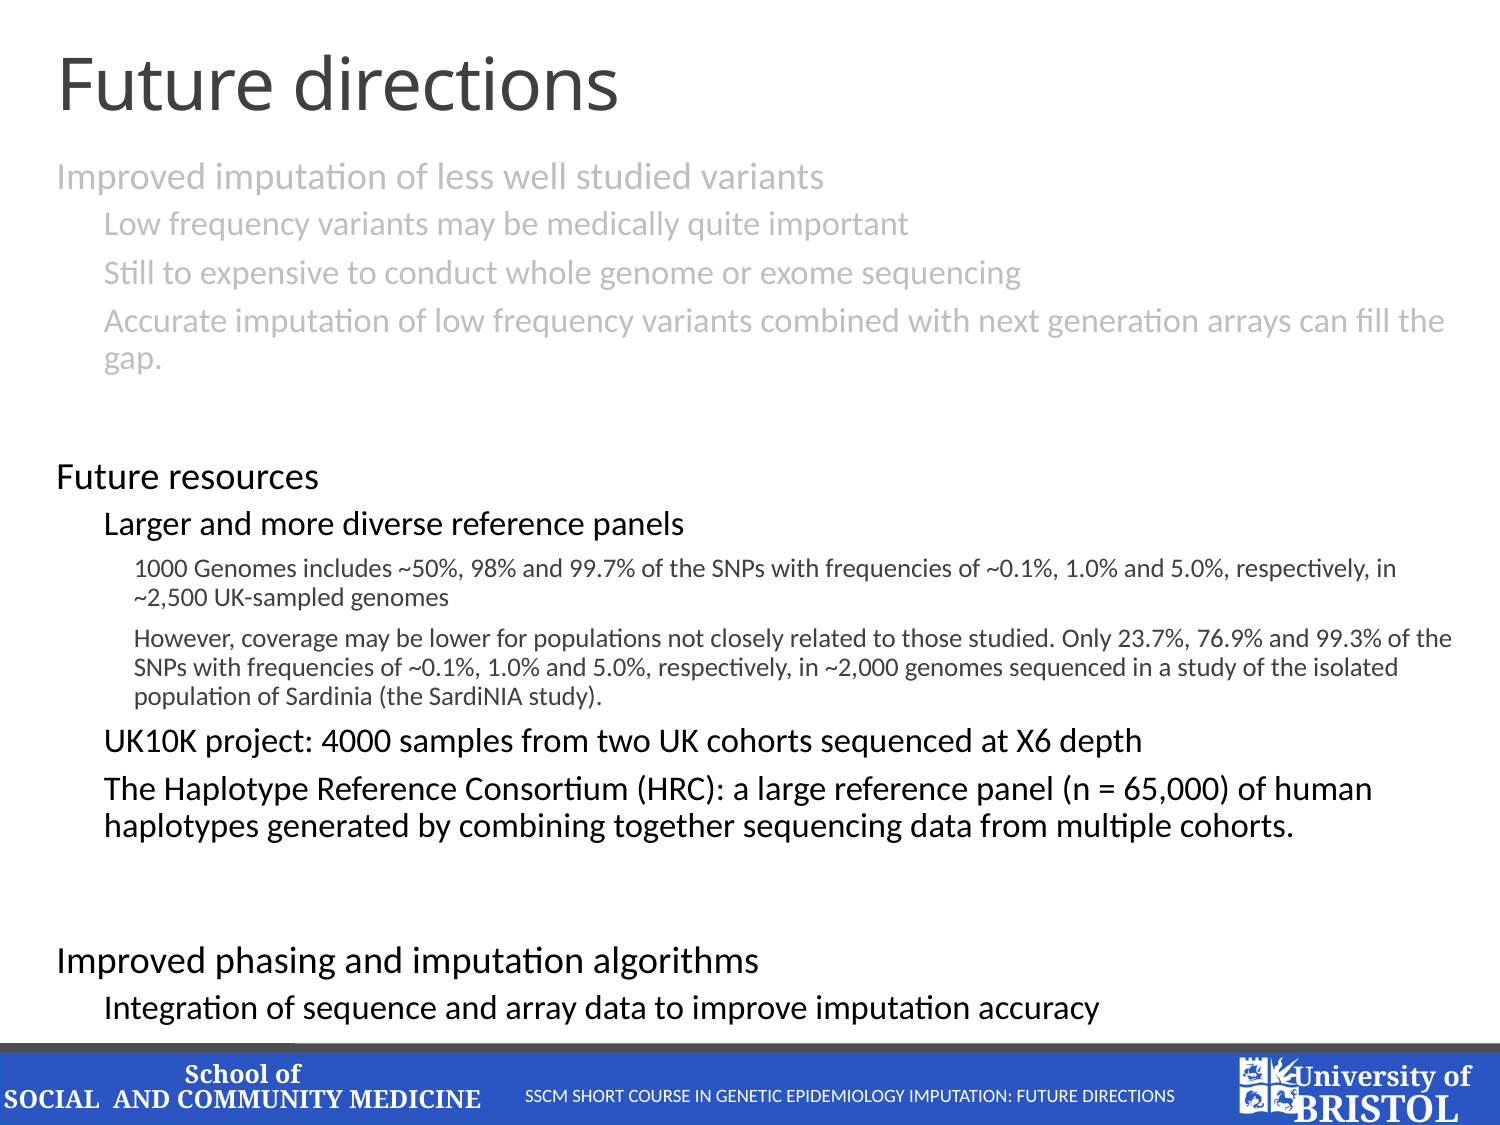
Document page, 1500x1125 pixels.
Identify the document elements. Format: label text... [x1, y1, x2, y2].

footer SSCM Short Course in Genetic Epidemiology Imputation: Future Directions [329, 1065, 1370, 1125]
list Improved imputation of less well studied variants Low frequency variants may be medically quite important Still to expensive to conduct whole genome or exome sequencing Accurate imputation of low frequency variants combined with next generation arrays can fill the gap. Future resources Larger and more diverse reference panels 1000 Genomes includes ~50%, 98% and 99.7% of the SNPs with frequencies of ~0.1%, 1.0% and 5.0%, respectively, in ~2,500 UK-sampled genomes However, coverage may be lower for populations not closely related to those studied. Only 23.7%, 76.9% and 99.3% of the SNPs with frequencies of ~0.1%, 1.0% and 5.0%, respectively, in ~2,000 genomes sequenced in a study of the isolated population of Sardinia (the SardiNIA study). UK10K project: 4000 samples from two UK cohorts sequenced at X6 depth The Haplotype Reference Consortium (HRC): a large reference panel (n = 65,000) of human haplotypes generated by combining together sequencing data from multiple cohorts. Improved phasing and imputation algorithms Integration of sequence and array data to improve imputation accuracy [41, 149, 1459, 1035]
picture [1234, 1053, 1301, 1065]
title Future directions [41, 7, 1459, 133]
